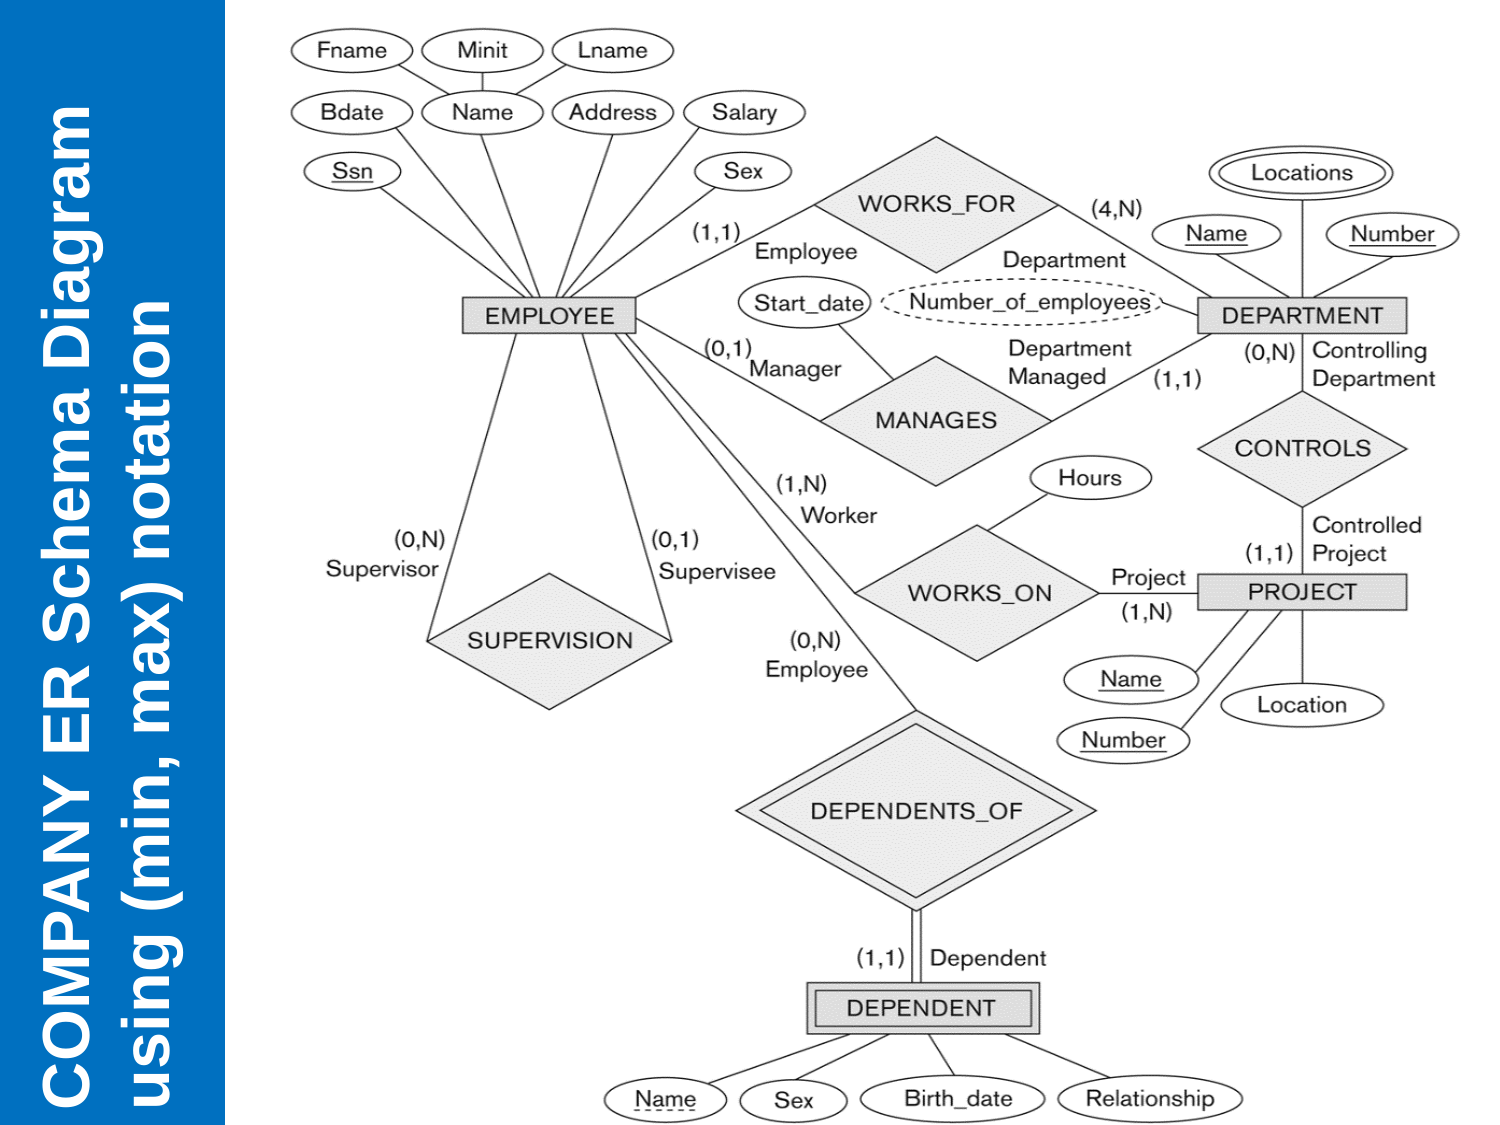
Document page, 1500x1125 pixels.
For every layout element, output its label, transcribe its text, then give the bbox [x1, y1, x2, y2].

title COMPANY ER Schema Diagram using (min, max) notation [0, 0, 225, 1125]
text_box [287, 0, 1476, 1125]
